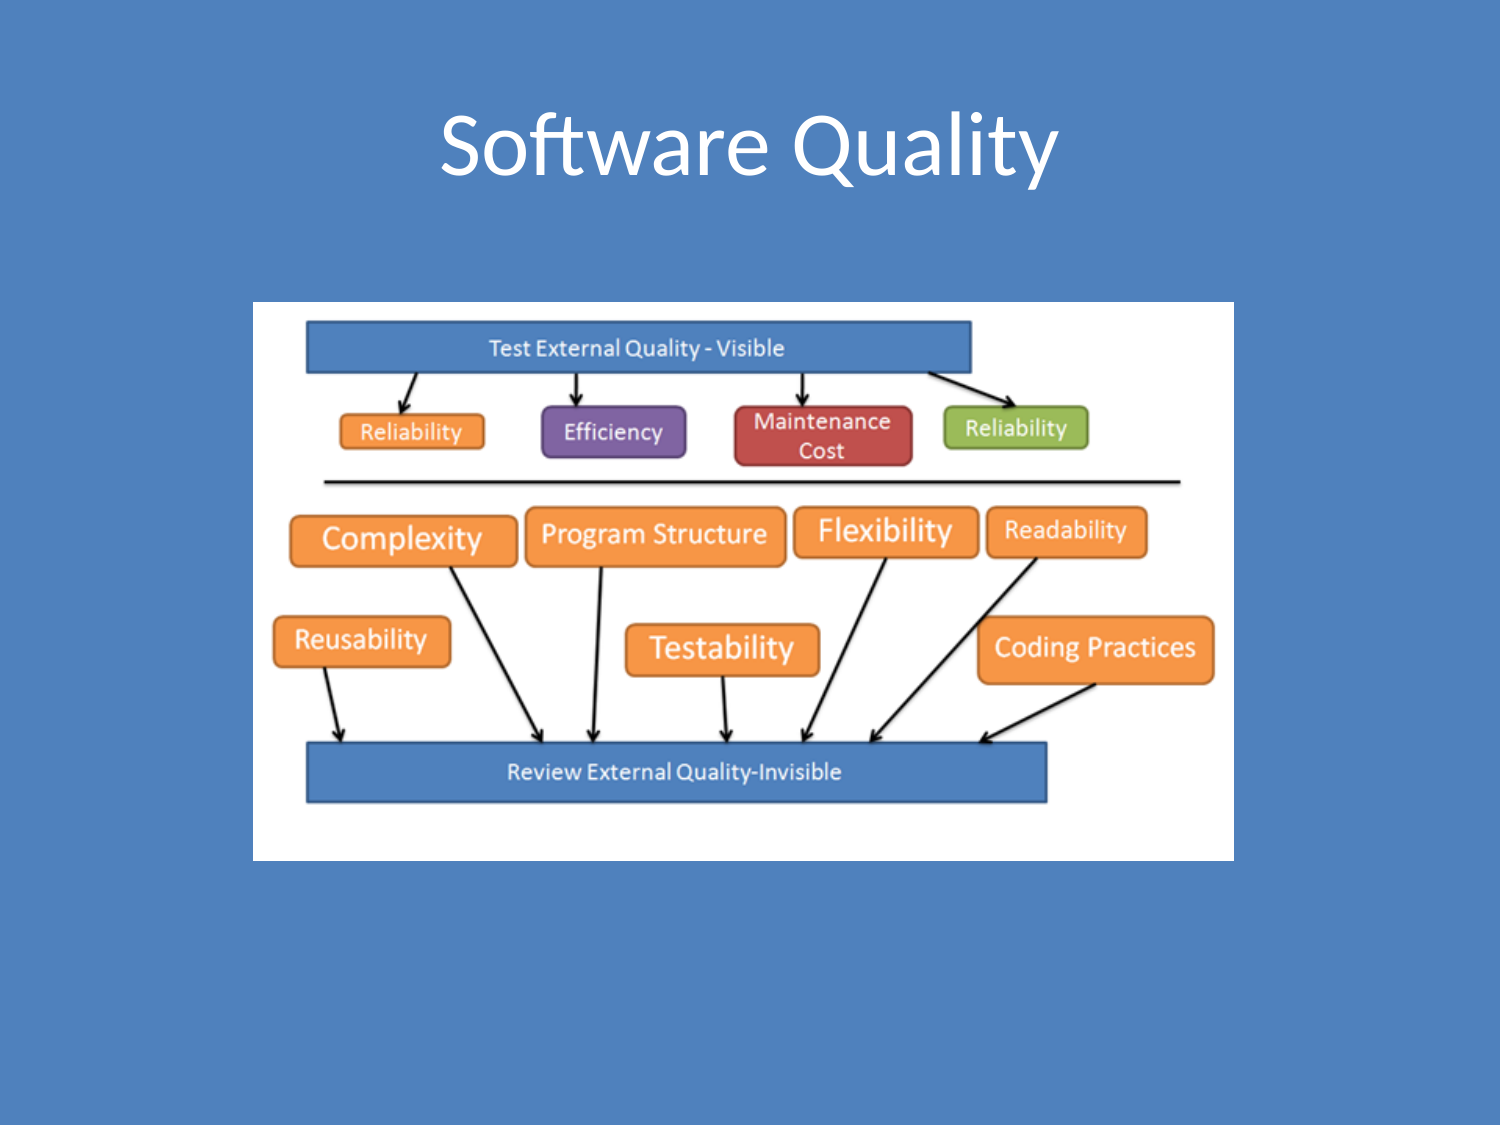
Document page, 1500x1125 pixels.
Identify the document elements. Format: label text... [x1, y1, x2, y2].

title Software Quality [75, 45, 1425, 233]
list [253, 302, 1234, 861]
